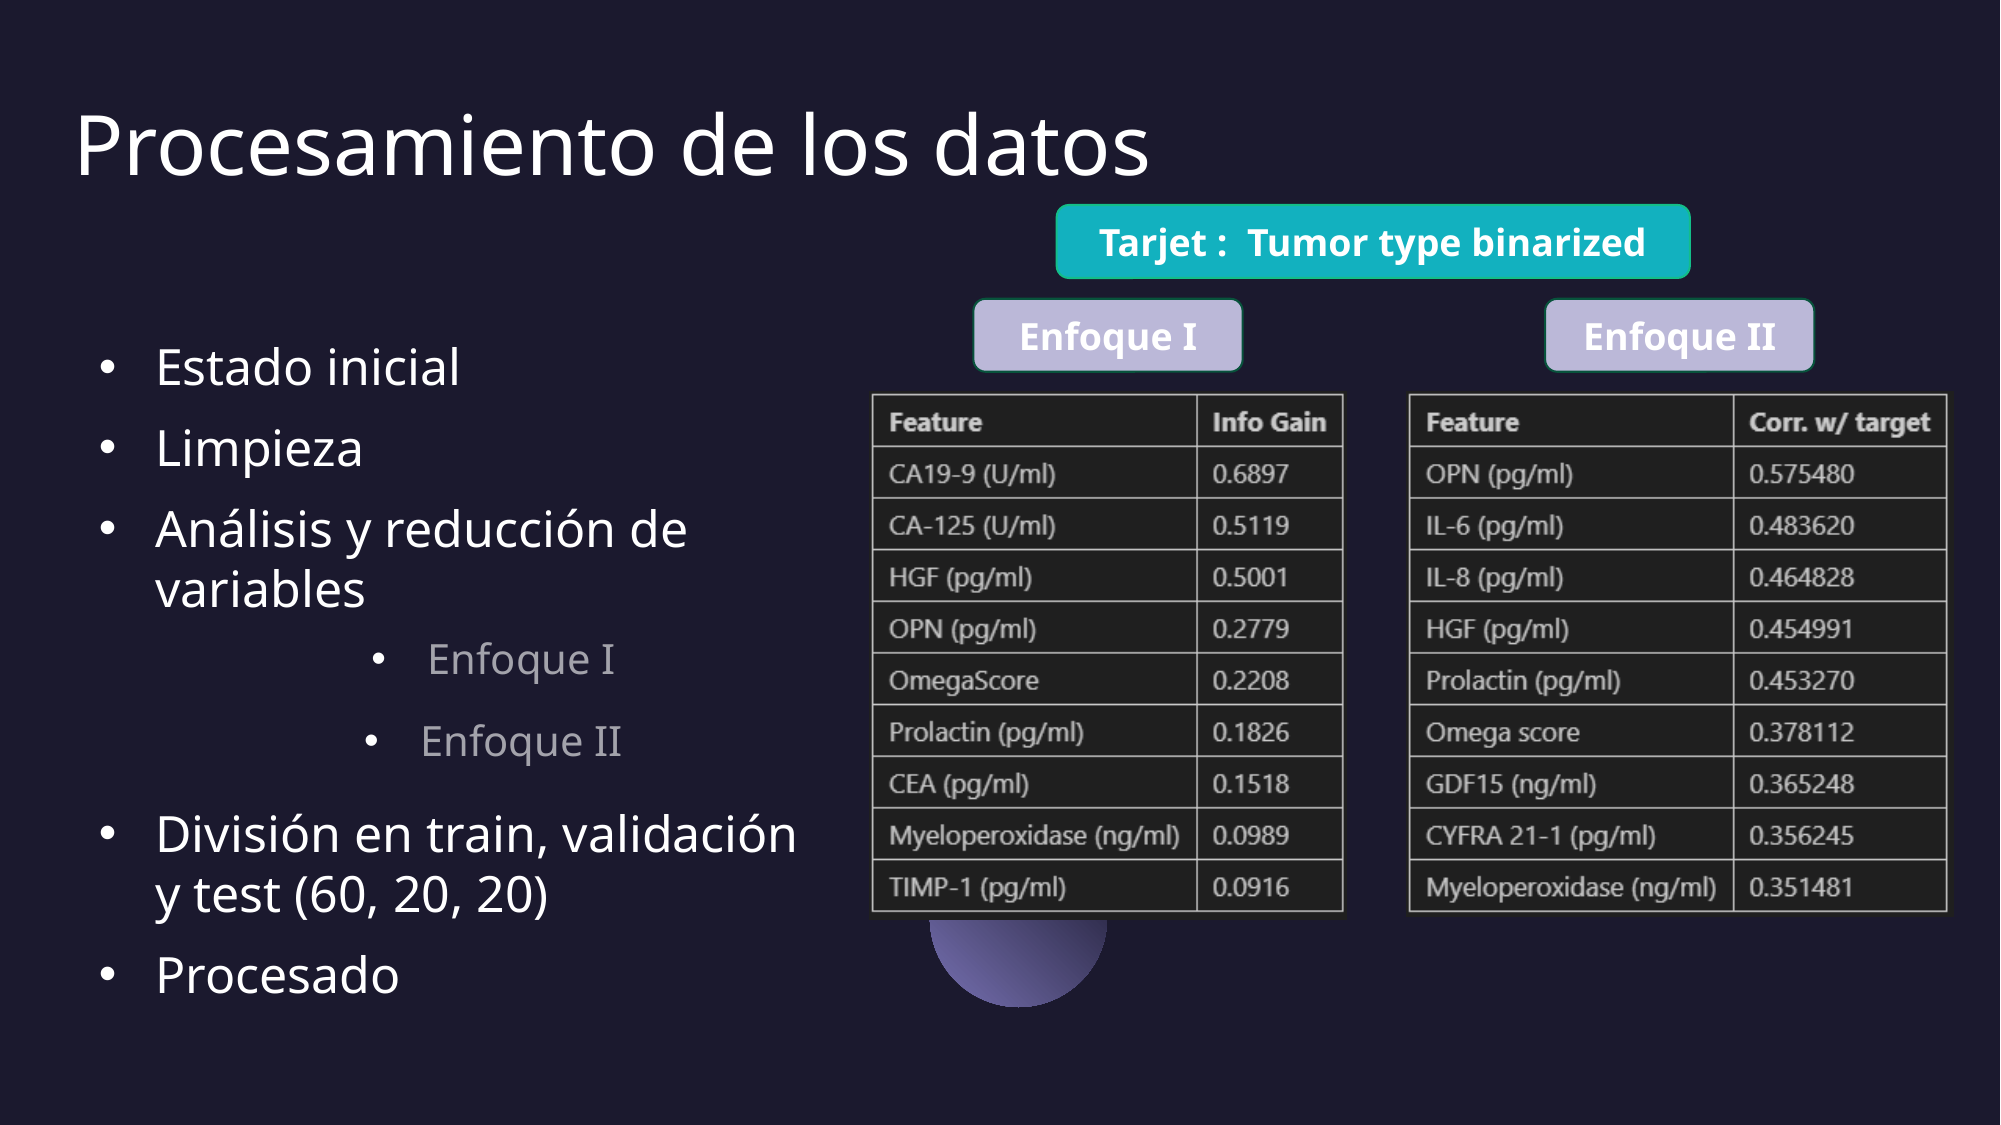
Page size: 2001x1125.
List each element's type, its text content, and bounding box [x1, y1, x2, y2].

subtitle Estado inicial Limpieza Análisis y reducción de variables Enfoque I Enfoque II División en train, validación y test (60, 20, 20) Procesado [83, 335, 829, 972]
text_box Enfoque II [1544, 297, 1816, 373]
title Procesamiento de los datos [58, 76, 1198, 194]
text_box Tarjet : Tumor type binarized [1055, 203, 1691, 280]
picture [869, 391, 1954, 1070]
text_box Enfoque I [972, 297, 1244, 373]
